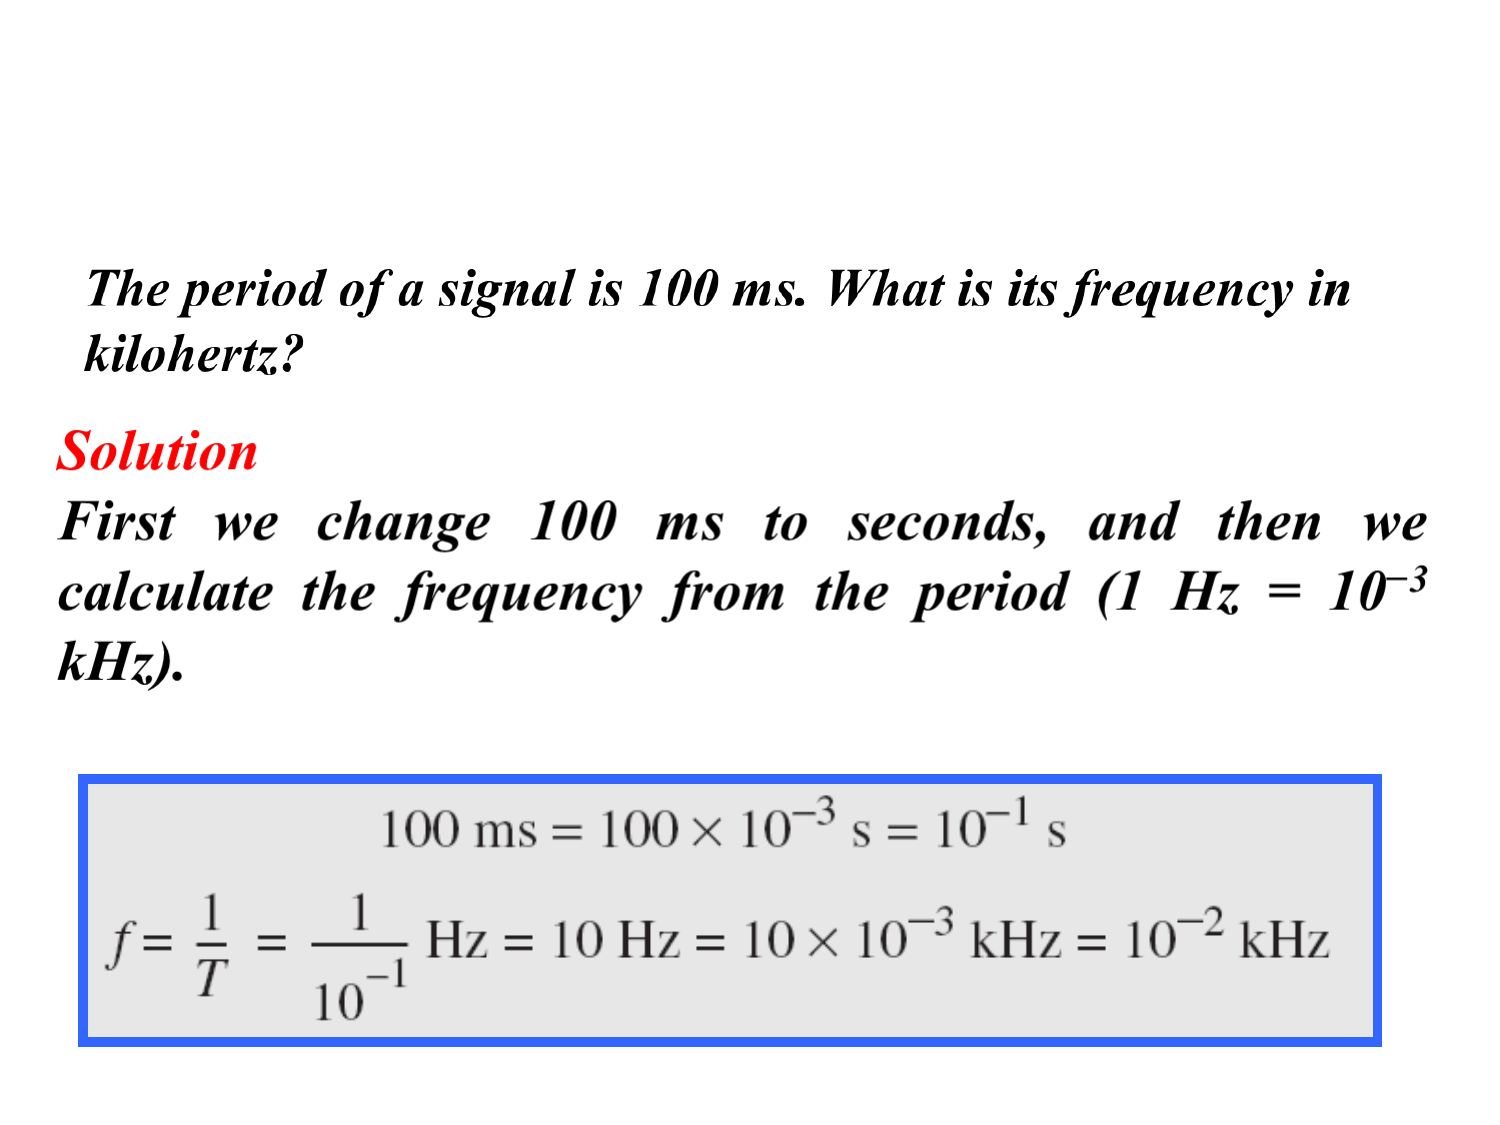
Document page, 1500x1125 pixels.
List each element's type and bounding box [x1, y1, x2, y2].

picture [22, 237, 1478, 729]
picture [87, 783, 1373, 1038]
